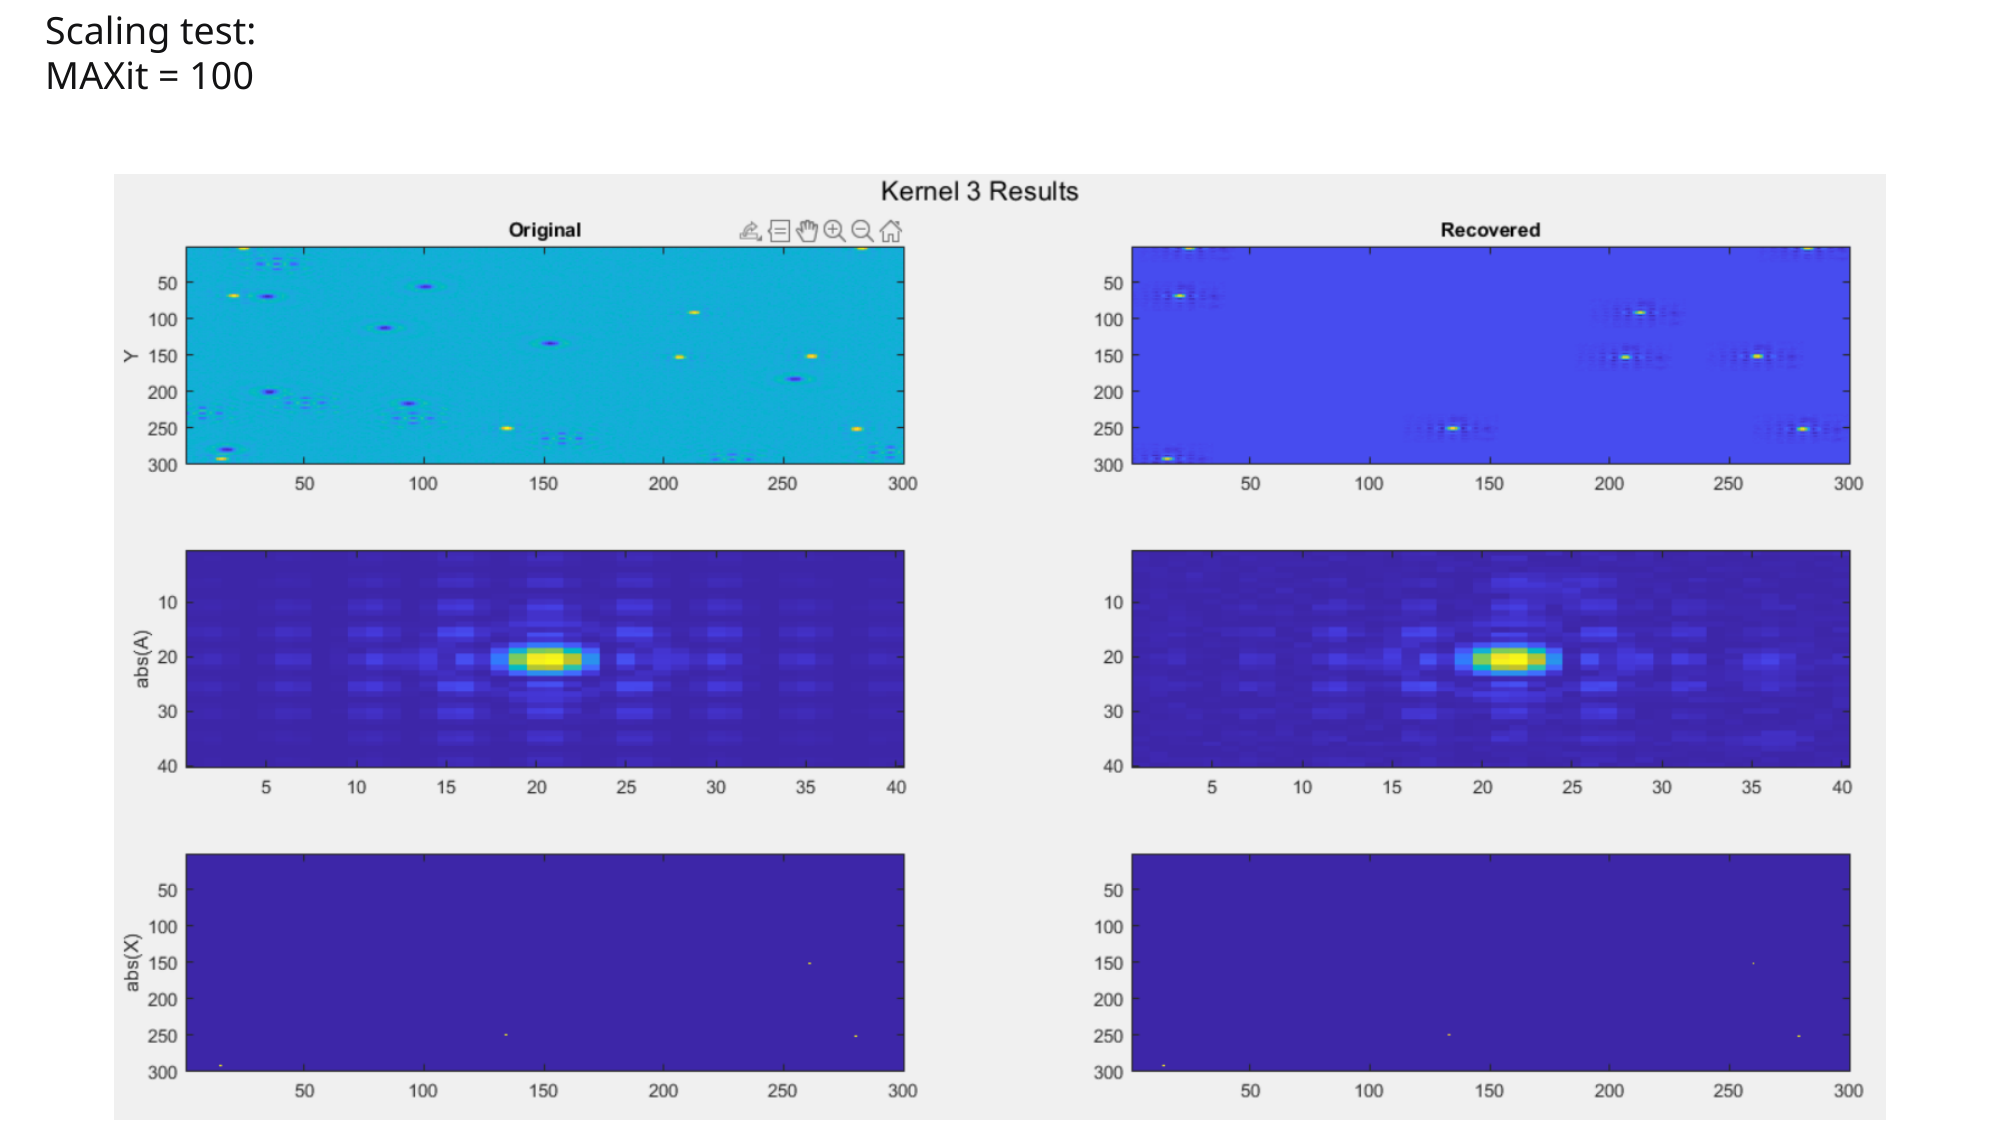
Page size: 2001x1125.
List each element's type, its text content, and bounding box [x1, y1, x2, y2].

text_box Scaling test: MAXit = 100 [30, 0, 299, 105]
picture [114, 174, 1886, 1121]
